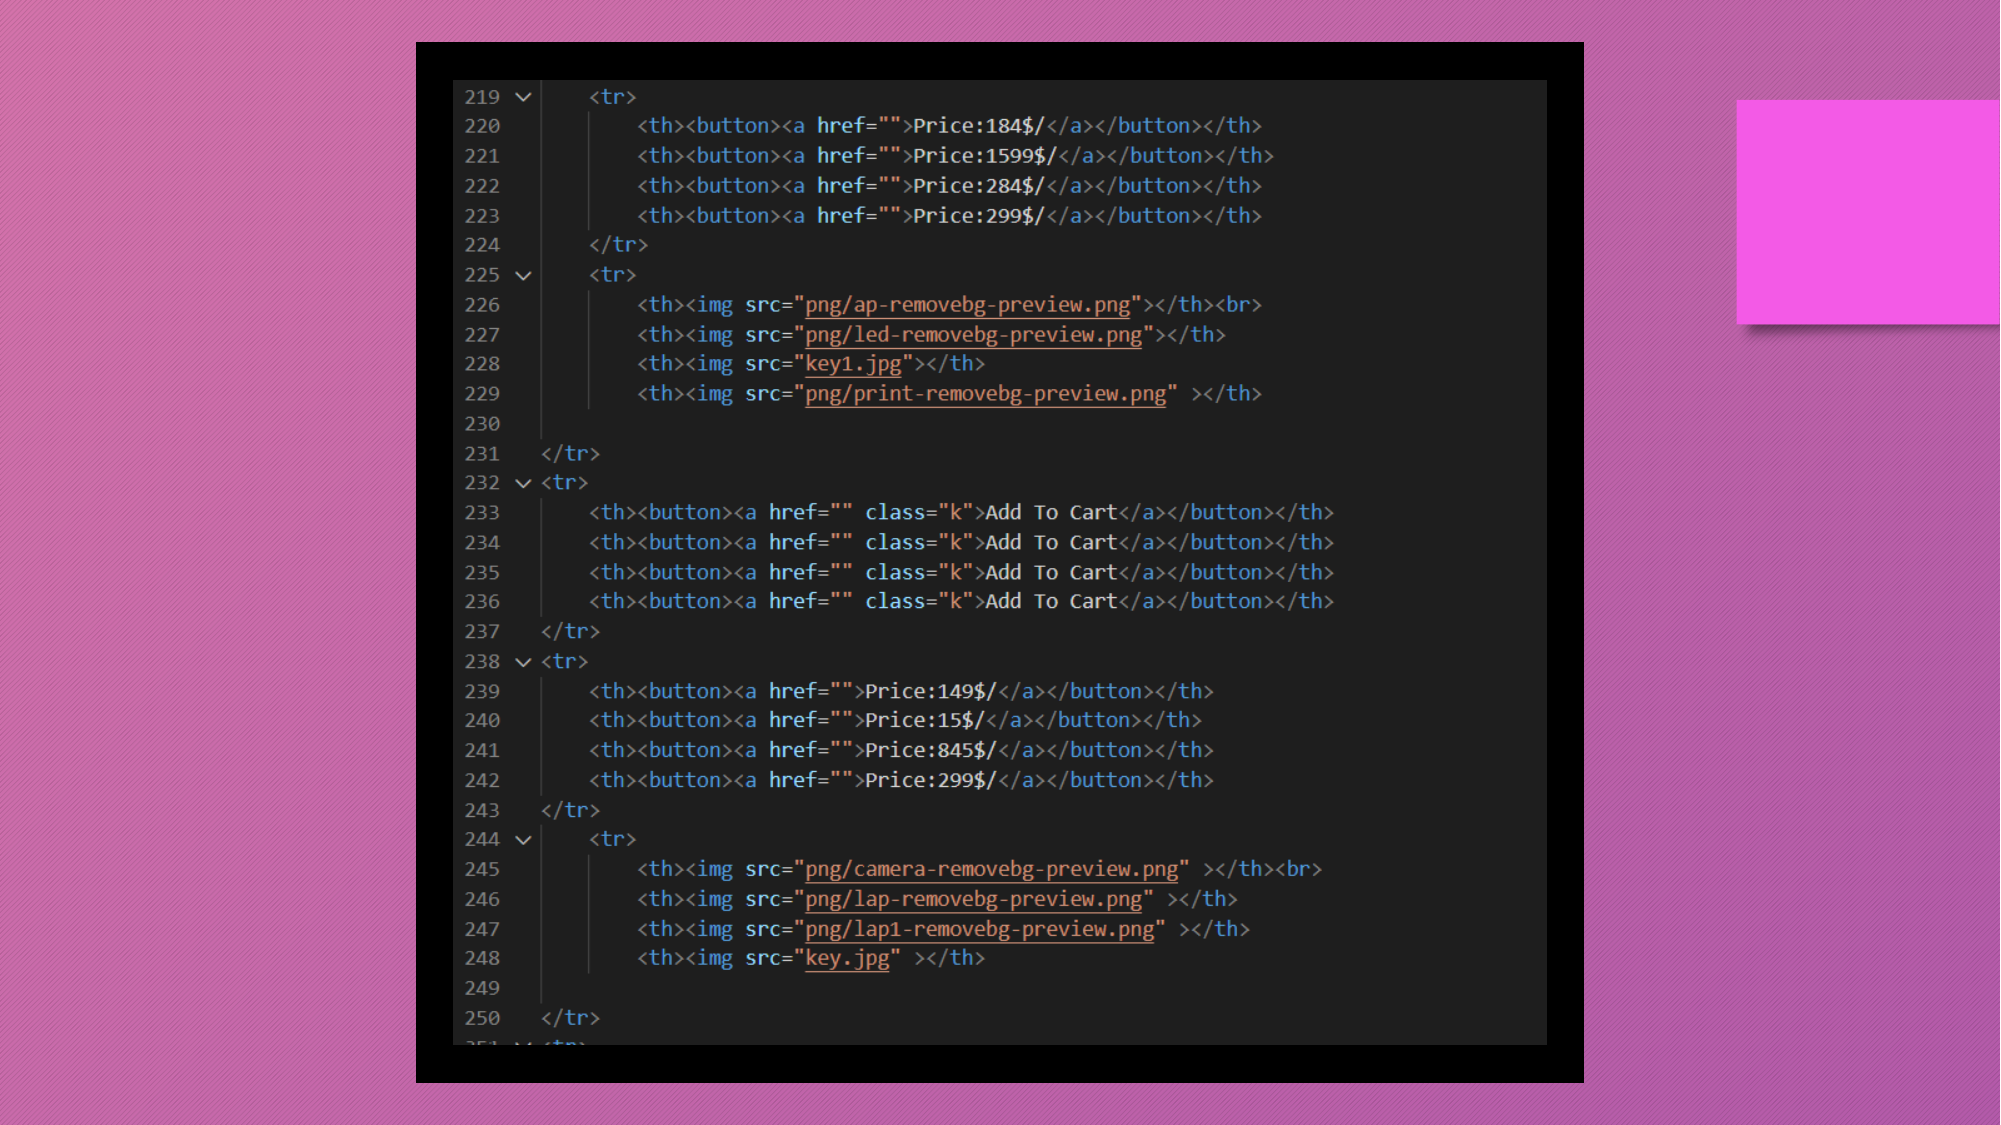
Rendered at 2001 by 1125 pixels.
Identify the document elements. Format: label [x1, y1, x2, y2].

picture [1736, 325, 2000, 347]
picture [452, 79, 1548, 1046]
